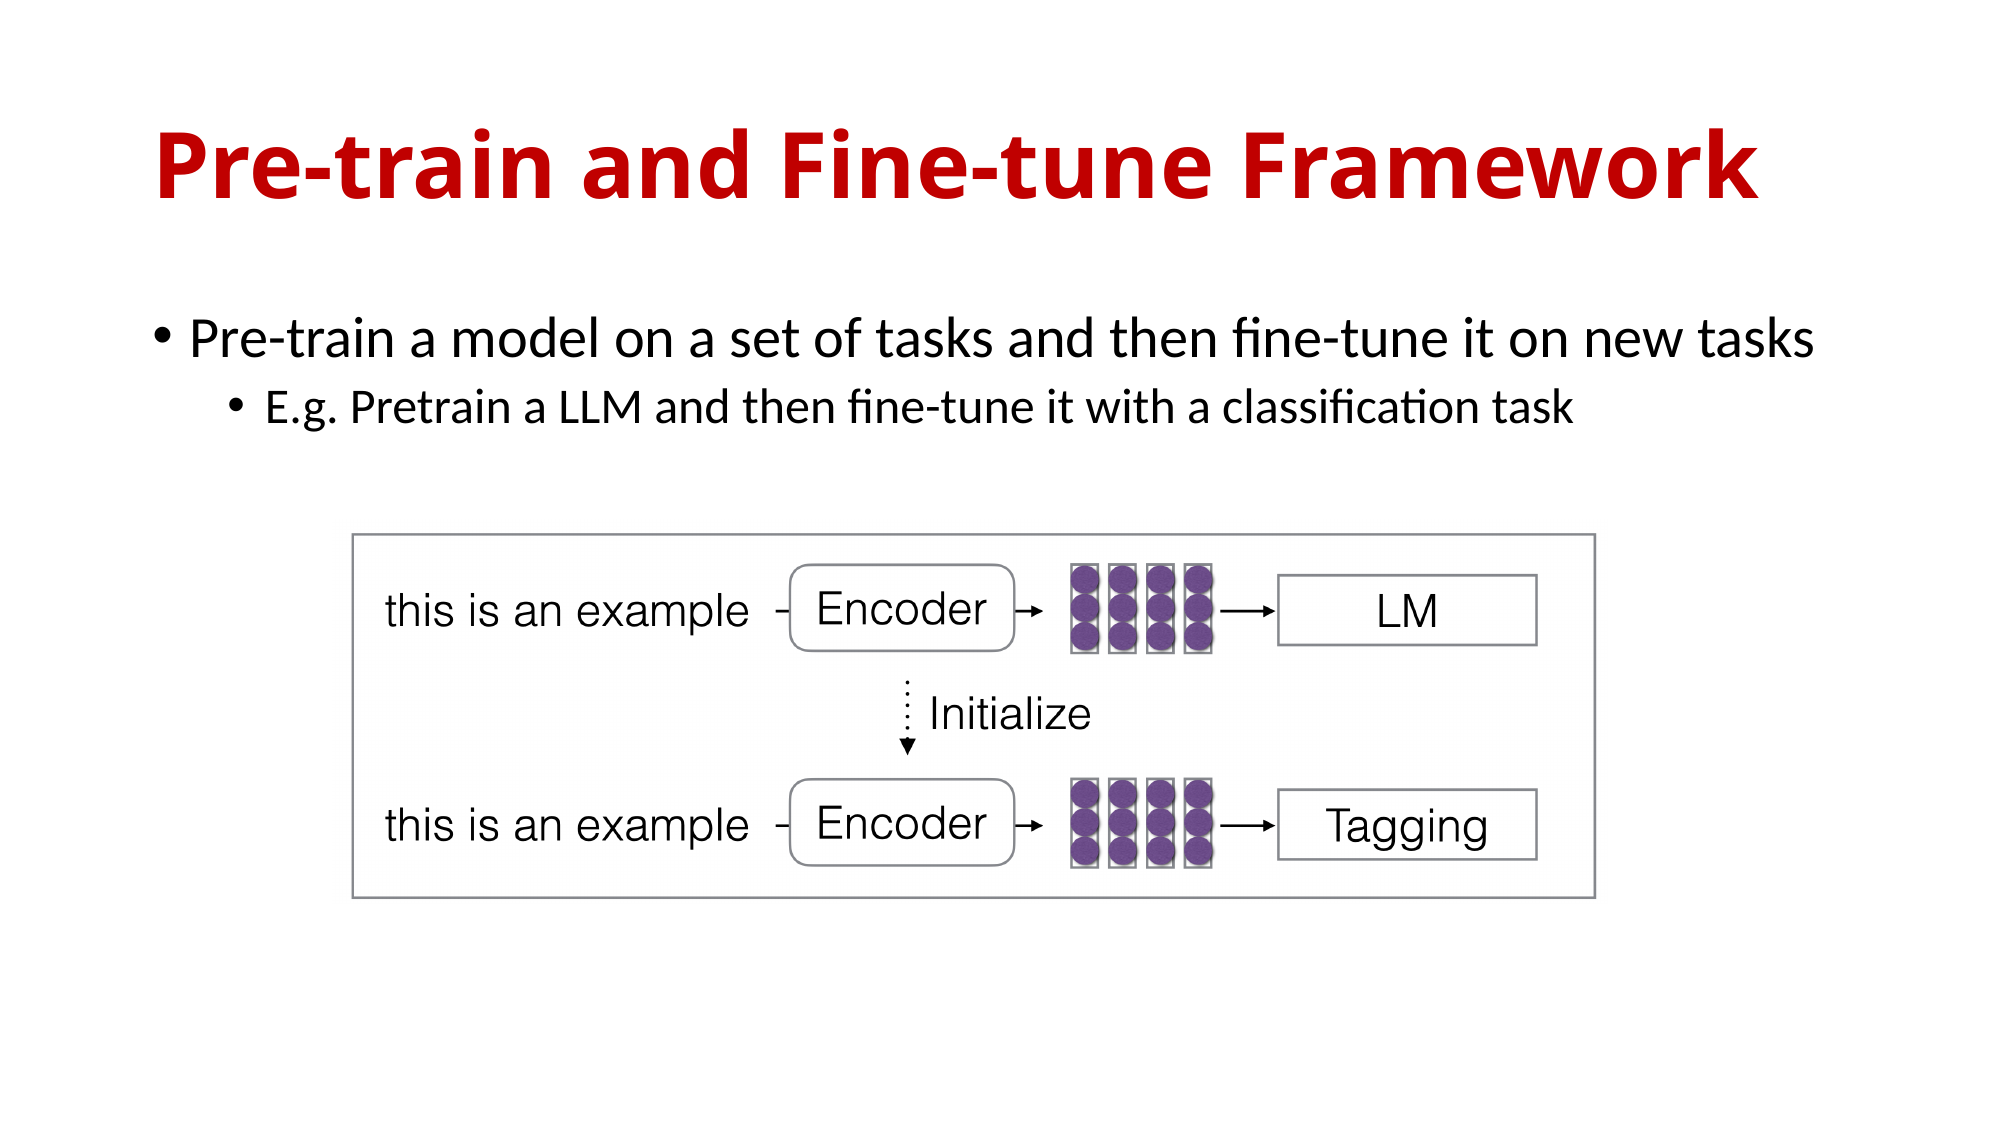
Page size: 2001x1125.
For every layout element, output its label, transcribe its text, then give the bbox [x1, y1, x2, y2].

title Pre-train and Fine-tune Framework [137, 59, 1863, 278]
list Pre-train a model on a set of tasks and then fine-tune it on new tasks E.g. Pretrain a LLM and then fine-tune it with a classification task [137, 299, 1863, 1014]
picture [332, 519, 1608, 904]
